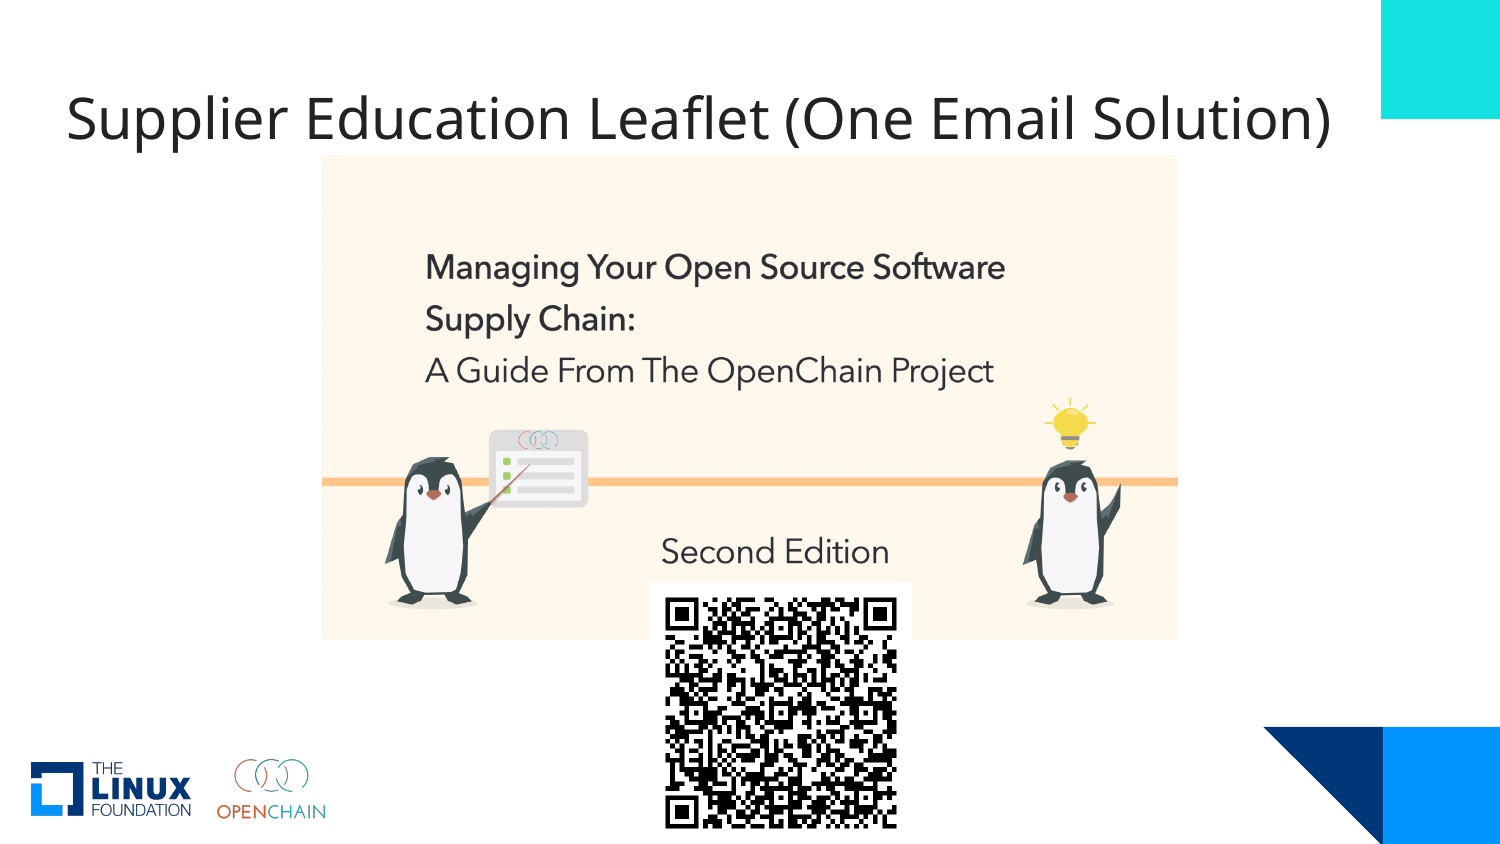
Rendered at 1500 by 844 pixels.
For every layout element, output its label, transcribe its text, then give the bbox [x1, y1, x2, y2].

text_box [322, 155, 1178, 844]
picture [31, 762, 191, 816]
picture [215, 757, 322, 821]
title Supplier Education Leaflet (One Email Solution) [51, 67, 1449, 167]
